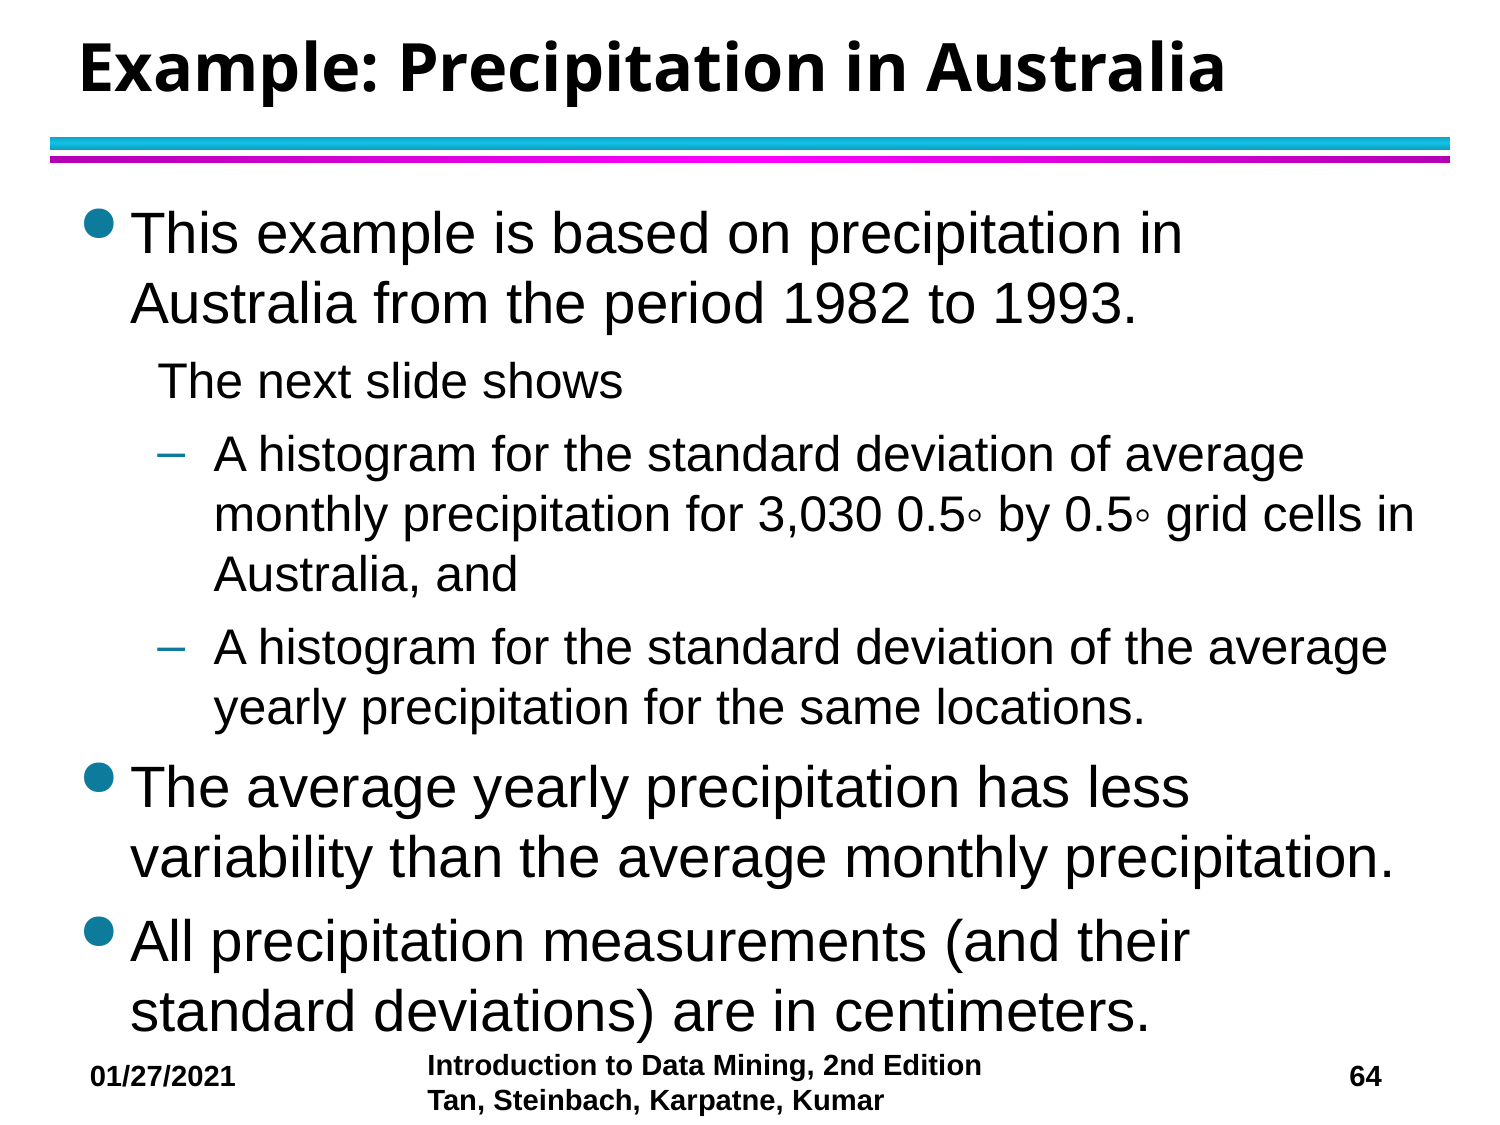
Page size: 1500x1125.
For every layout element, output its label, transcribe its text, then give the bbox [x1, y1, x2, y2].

title Example: Precipitation in Australia [62, 24, 1421, 113]
list This example is based on precipitation in Australia from the period 1982 to 1993. The next slide shows A histogram for the standard deviation of average monthly precipitation for 3,030 0.5◦ by 0.5◦ grid cells in Australia, and A histogram for the standard deviation of the average yearly precipitation for the same locations. The average yearly precipitation has less variability than the average monthly precipitation. All precipitation measurements (and their standard deviations) are in centimeters. [67, 187, 1432, 1038]
